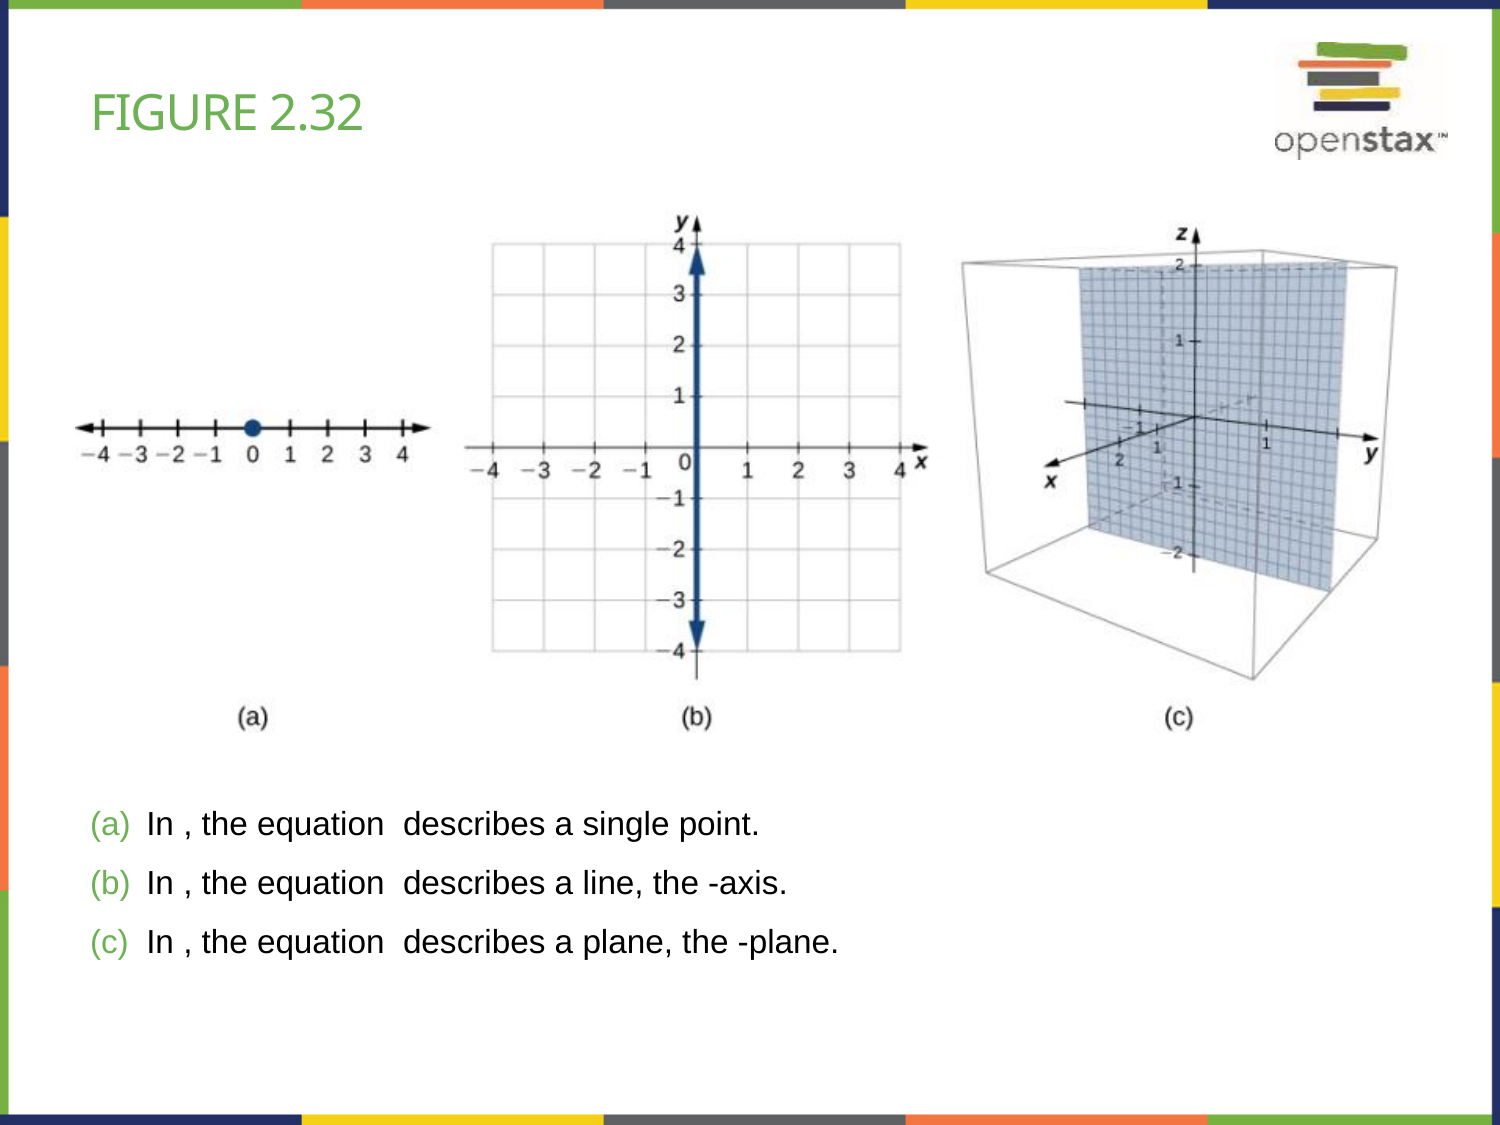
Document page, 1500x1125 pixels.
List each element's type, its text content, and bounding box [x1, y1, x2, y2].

picture [0, 0, 1500, 1125]
title Figure 2.32 [75, 39, 1275, 148]
